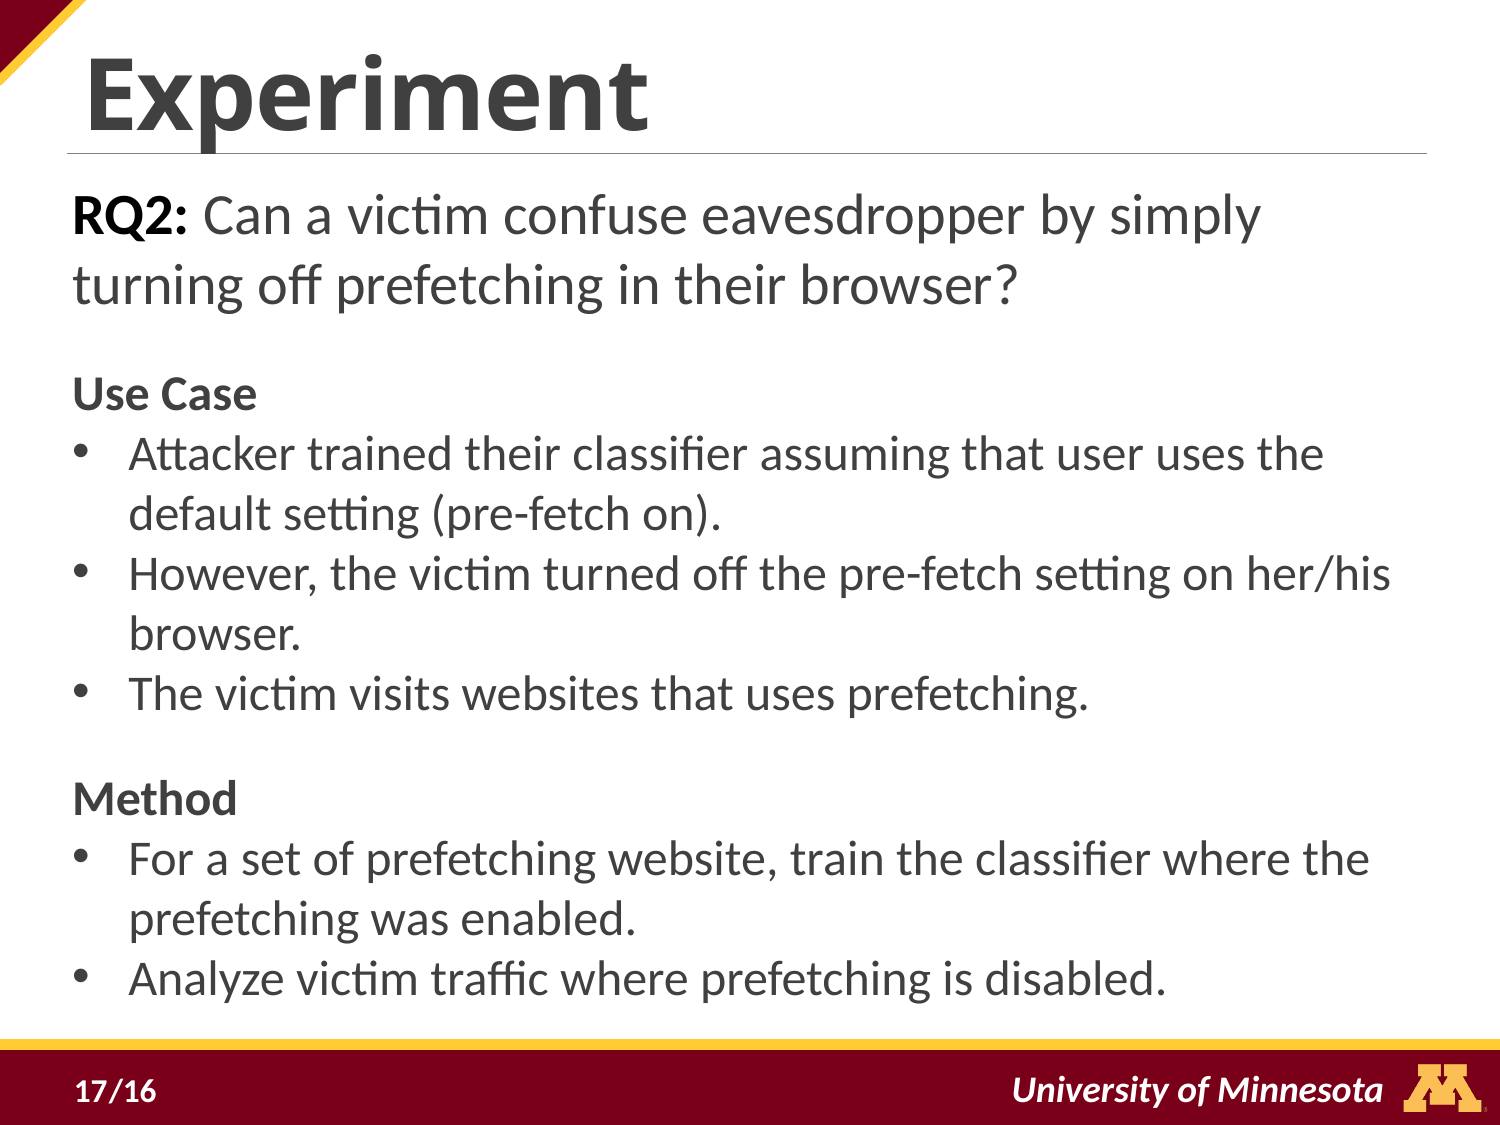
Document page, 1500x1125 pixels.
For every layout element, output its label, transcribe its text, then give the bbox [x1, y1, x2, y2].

slide_number 17 [0, 1059, 123, 1120]
text_box RQ2: Can a victim confuse eavesdropper by simply turning off prefetching in their browser? Use Case Attacker trained their classifier assuming that user uses the default setting (pre-fetch on). However, the victim turned off the pre-fetch setting on her/his browser. The victim visits websites that uses prefetching. Method For a set of prefetching website, train the classifier where the prefetching was enabled. Analyze victim traffic where prefetching is disabled. [57, 168, 1429, 1074]
text_box Experiment [67, 38, 1500, 159]
text_box [428, 207, 460, 269]
